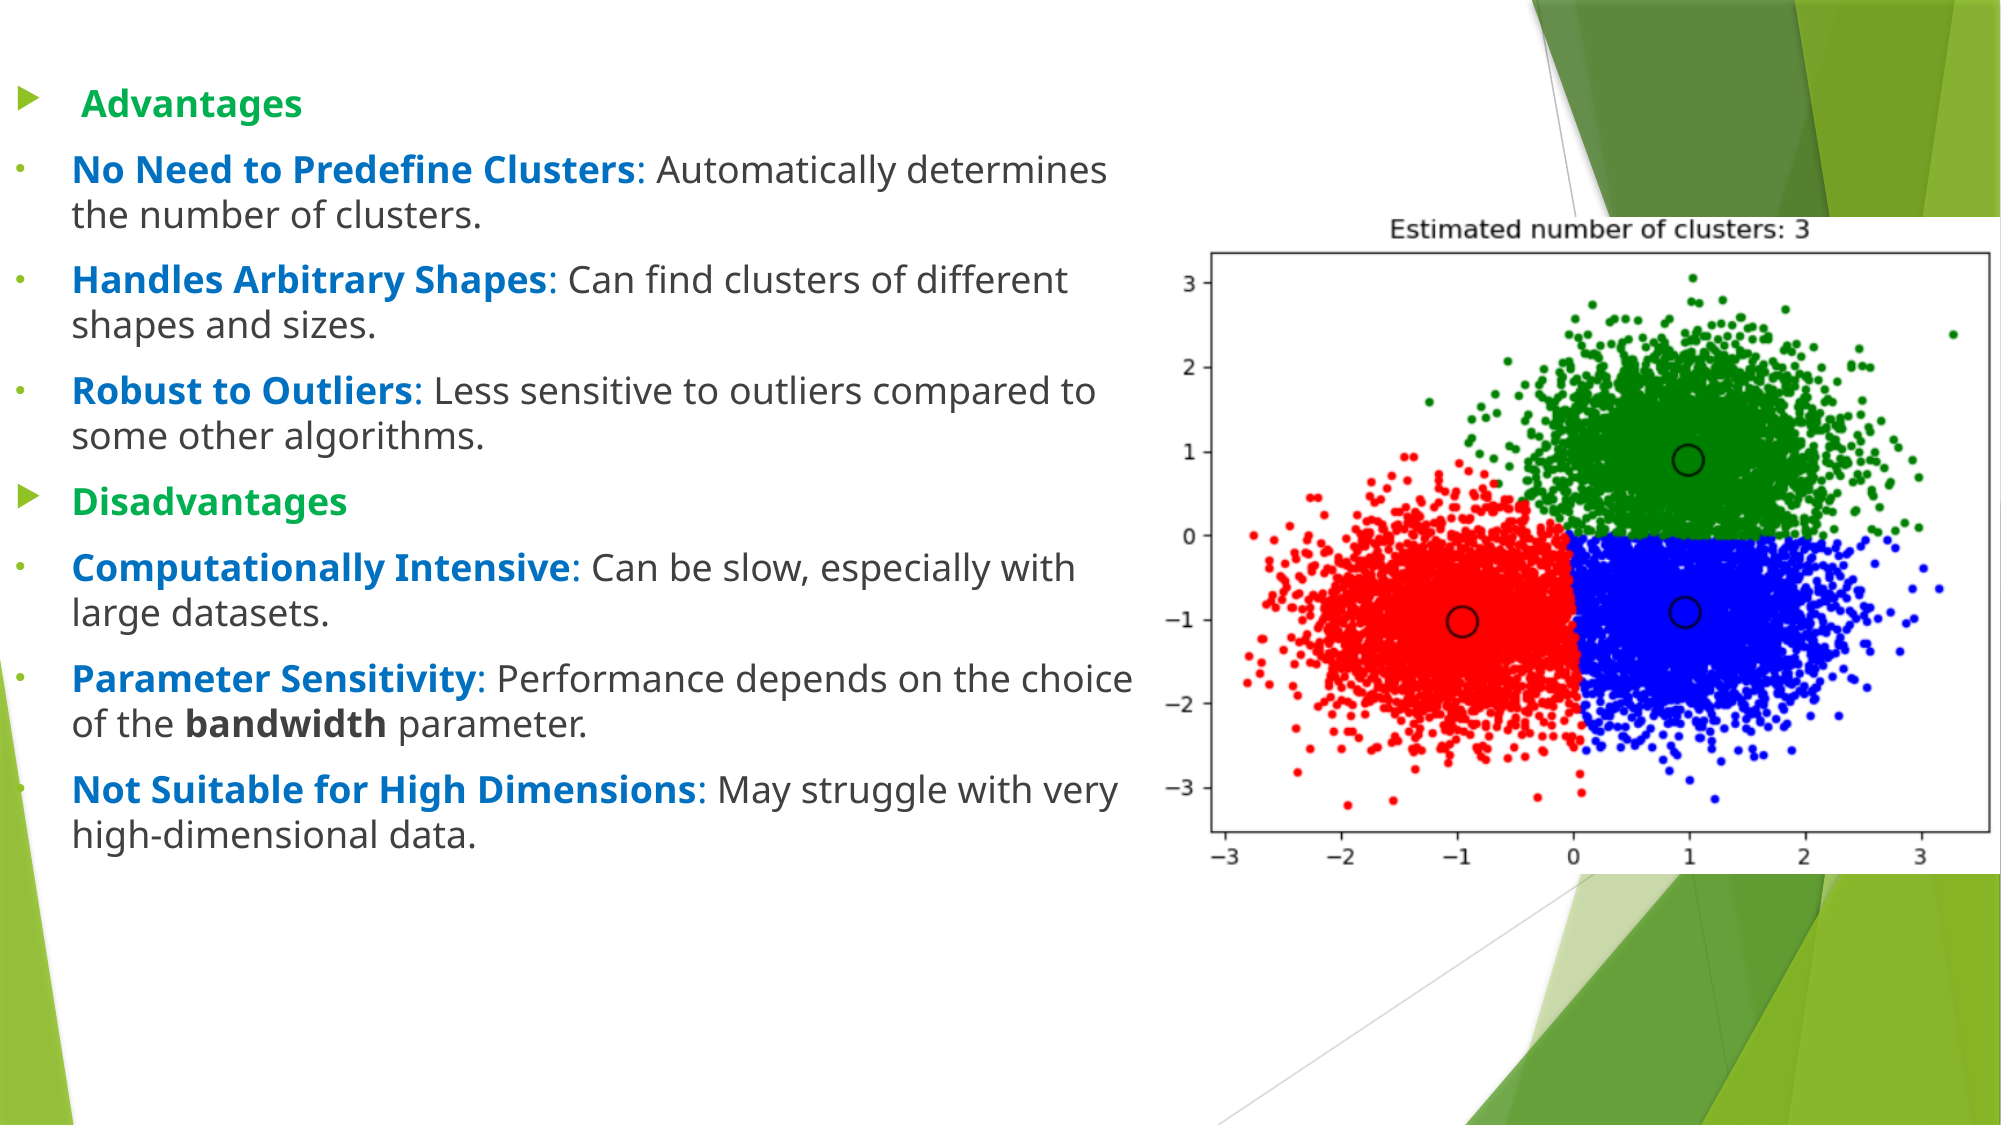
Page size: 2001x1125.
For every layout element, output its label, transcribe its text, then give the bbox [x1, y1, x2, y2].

list Advantages No Need to Predefine Clusters: Automatically determines the number of clusters. Handles Arbitrary Shapes: Can find clusters of different shapes and sizes. Robust to Outliers: Less sensitive to outliers compared to some other algorithms. Disadvantages Computationally Intensive: Can be slow, especially with large datasets. Parameter Sensitivity: Performance depends on the choice of the bandwidth parameter. Not Suitable for High Dimensions: May struggle with very high-dimensional data. [0, 72, 1165, 1125]
picture [1163, 216, 2000, 875]
